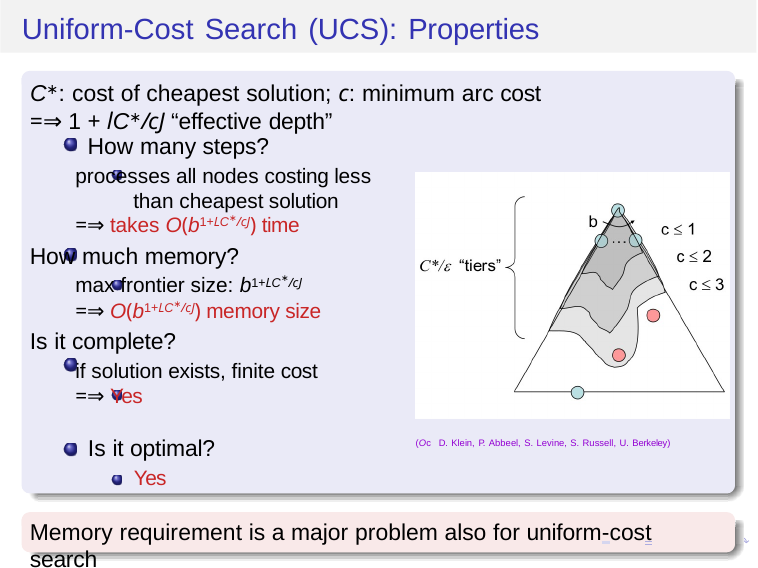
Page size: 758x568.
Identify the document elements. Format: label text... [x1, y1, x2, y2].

picture [415, 171, 730, 419]
title Uniform-Cost Search (UCS): Properties [15, 7, 757, 106]
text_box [21, 70, 744, 502]
text_box [0, 0, 757, 53]
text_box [63, 443, 123, 486]
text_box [21, 511, 744, 561]
